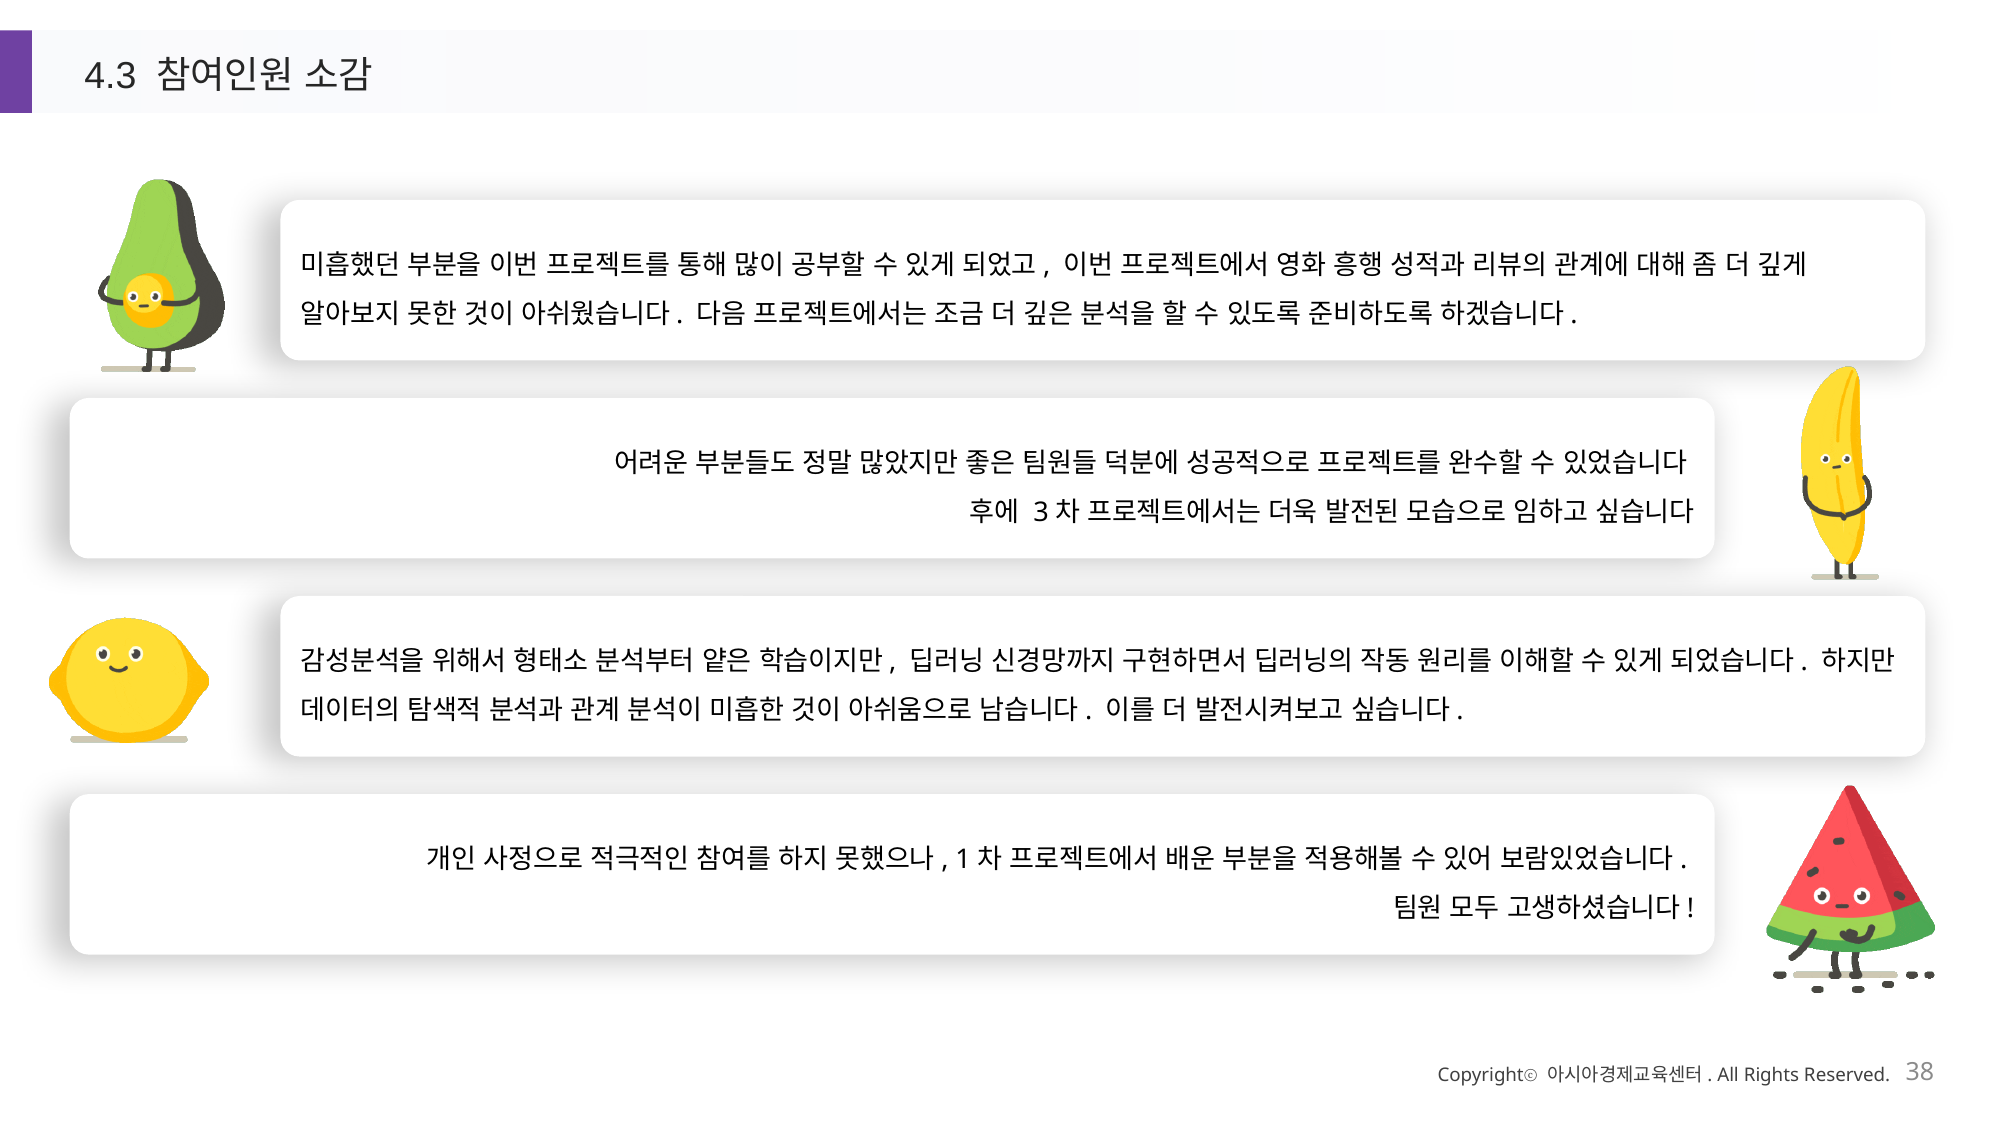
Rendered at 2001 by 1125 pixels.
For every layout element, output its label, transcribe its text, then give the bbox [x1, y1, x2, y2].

picture [13, 521, 235, 743]
text_box 4.3 참여인원 소감 [69, 48, 811, 108]
picture [1731, 772, 1953, 994]
text_box 어려운 부분들도 정말 많았지만 좋은 팀원들 덕분에 성공적으로 프로젝트를 완수할 수 있었습니다 후에 3차 프로젝트에서는 더욱 발전된 모습으로 임하고 싶습니다 [68, 396, 1716, 560]
text_box 개인 사정으로 적극적인 참여를 하지 못했으나, 1차 프로젝트에서 배운 부분을 적용해볼 수 있어 보람있었습니다. 팀원 모두 고생하셨습니다! [68, 793, 1716, 956]
text_box 미흡했던 부분을 이번 프로젝트를 통해 많이 공부할 수 있게 되었고, 이번 프로젝트에서 영화 흥행 성적과 리뷰의 관계에 대해 좀 더 깊게 알아보지 못한 것이 아쉬웠습니다. 다음 프로젝트에서는 조금 더 깊은 분석을 할 수 있도록 준비하도록 하겠습니다. [279, 198, 1927, 362]
picture [13, 151, 235, 372]
text_box 감성분석을 위해서 형태소 분석부터 얕은 학습이지만, 딥러닝 신경망까지 구현하면서 딥러닝의 작동 원리를 이해할 수 있게 되었습니다. 하지만 데이터의 탐색적 분석과 관계 분석이 미흡한 것이 아쉬움으로 남습니다. 이를 더 발전시켜보고 싶습니다. [279, 594, 1927, 758]
text_box Copyrightⓒ 아시아경제교육센터. All Rights Reserved. [1422, 1055, 1905, 1093]
picture [1731, 360, 1953, 581]
